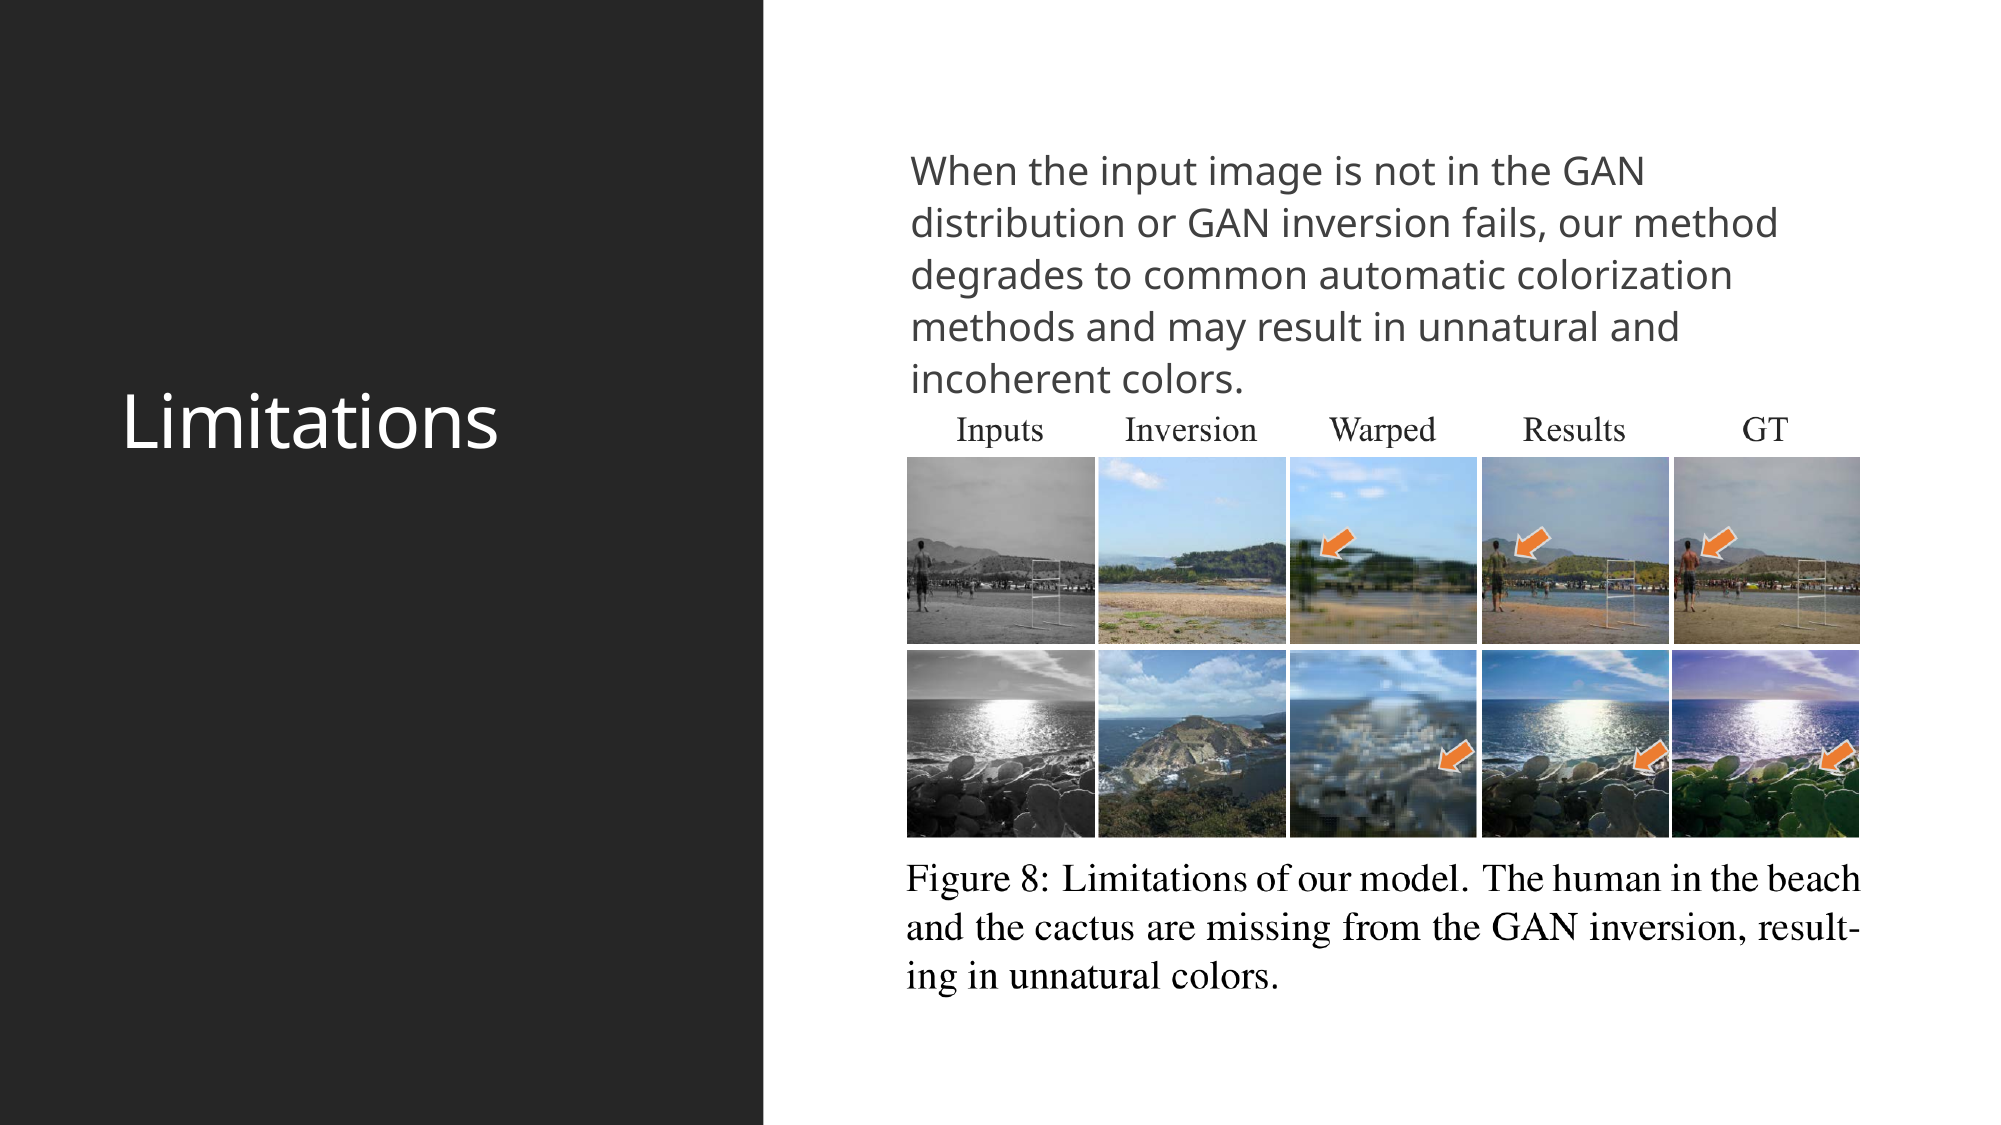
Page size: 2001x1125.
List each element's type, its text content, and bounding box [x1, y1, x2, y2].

list When the input image is not in the GAN distribution or GAN inversion fails, our method degrades to common automatic colorization methods and may result in unnatural and incoherent colors. [895, 133, 1868, 409]
title Limitations [105, 128, 683, 473]
picture [894, 409, 1869, 1011]
